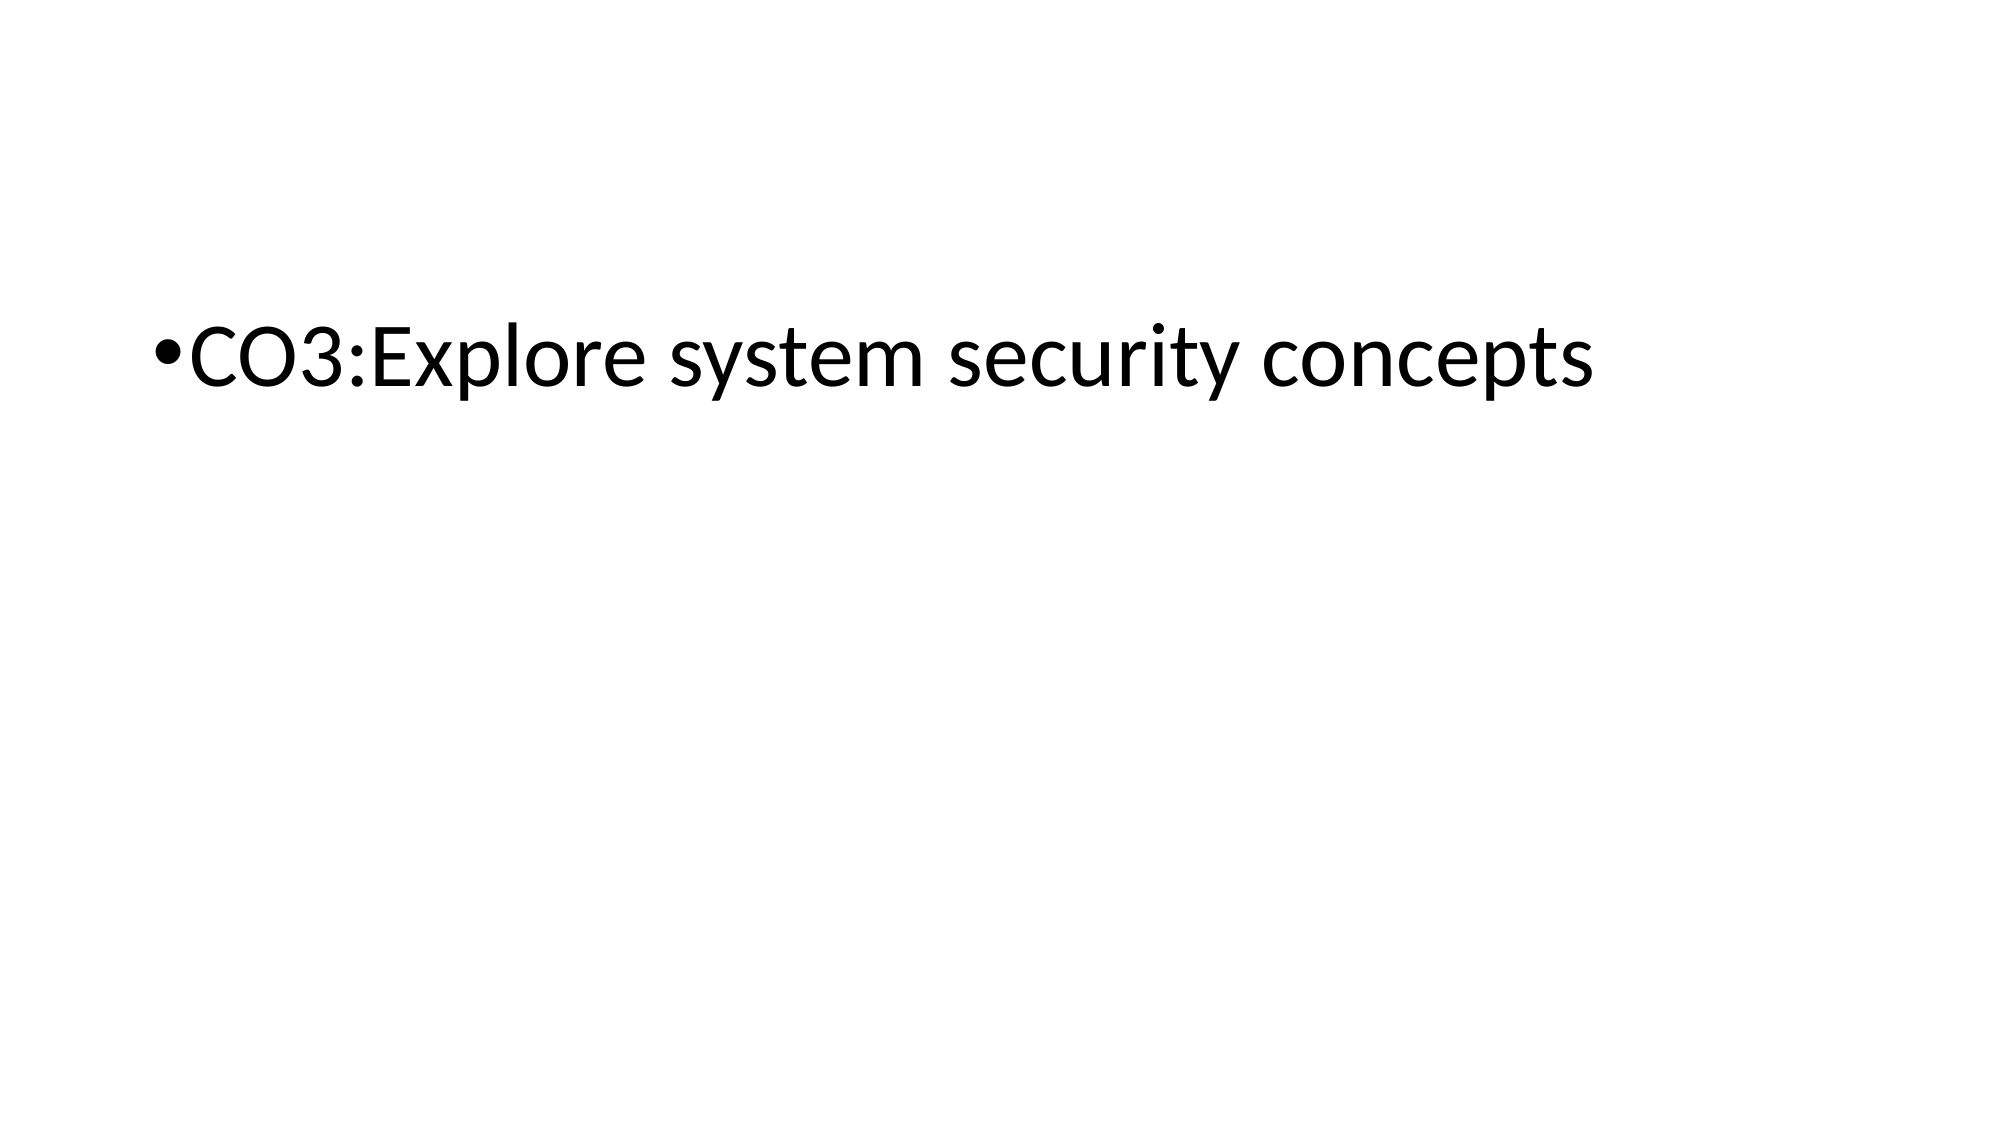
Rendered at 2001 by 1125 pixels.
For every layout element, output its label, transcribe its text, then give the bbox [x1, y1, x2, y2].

list CO3:Explore system security concepts [137, 299, 1863, 1014]
